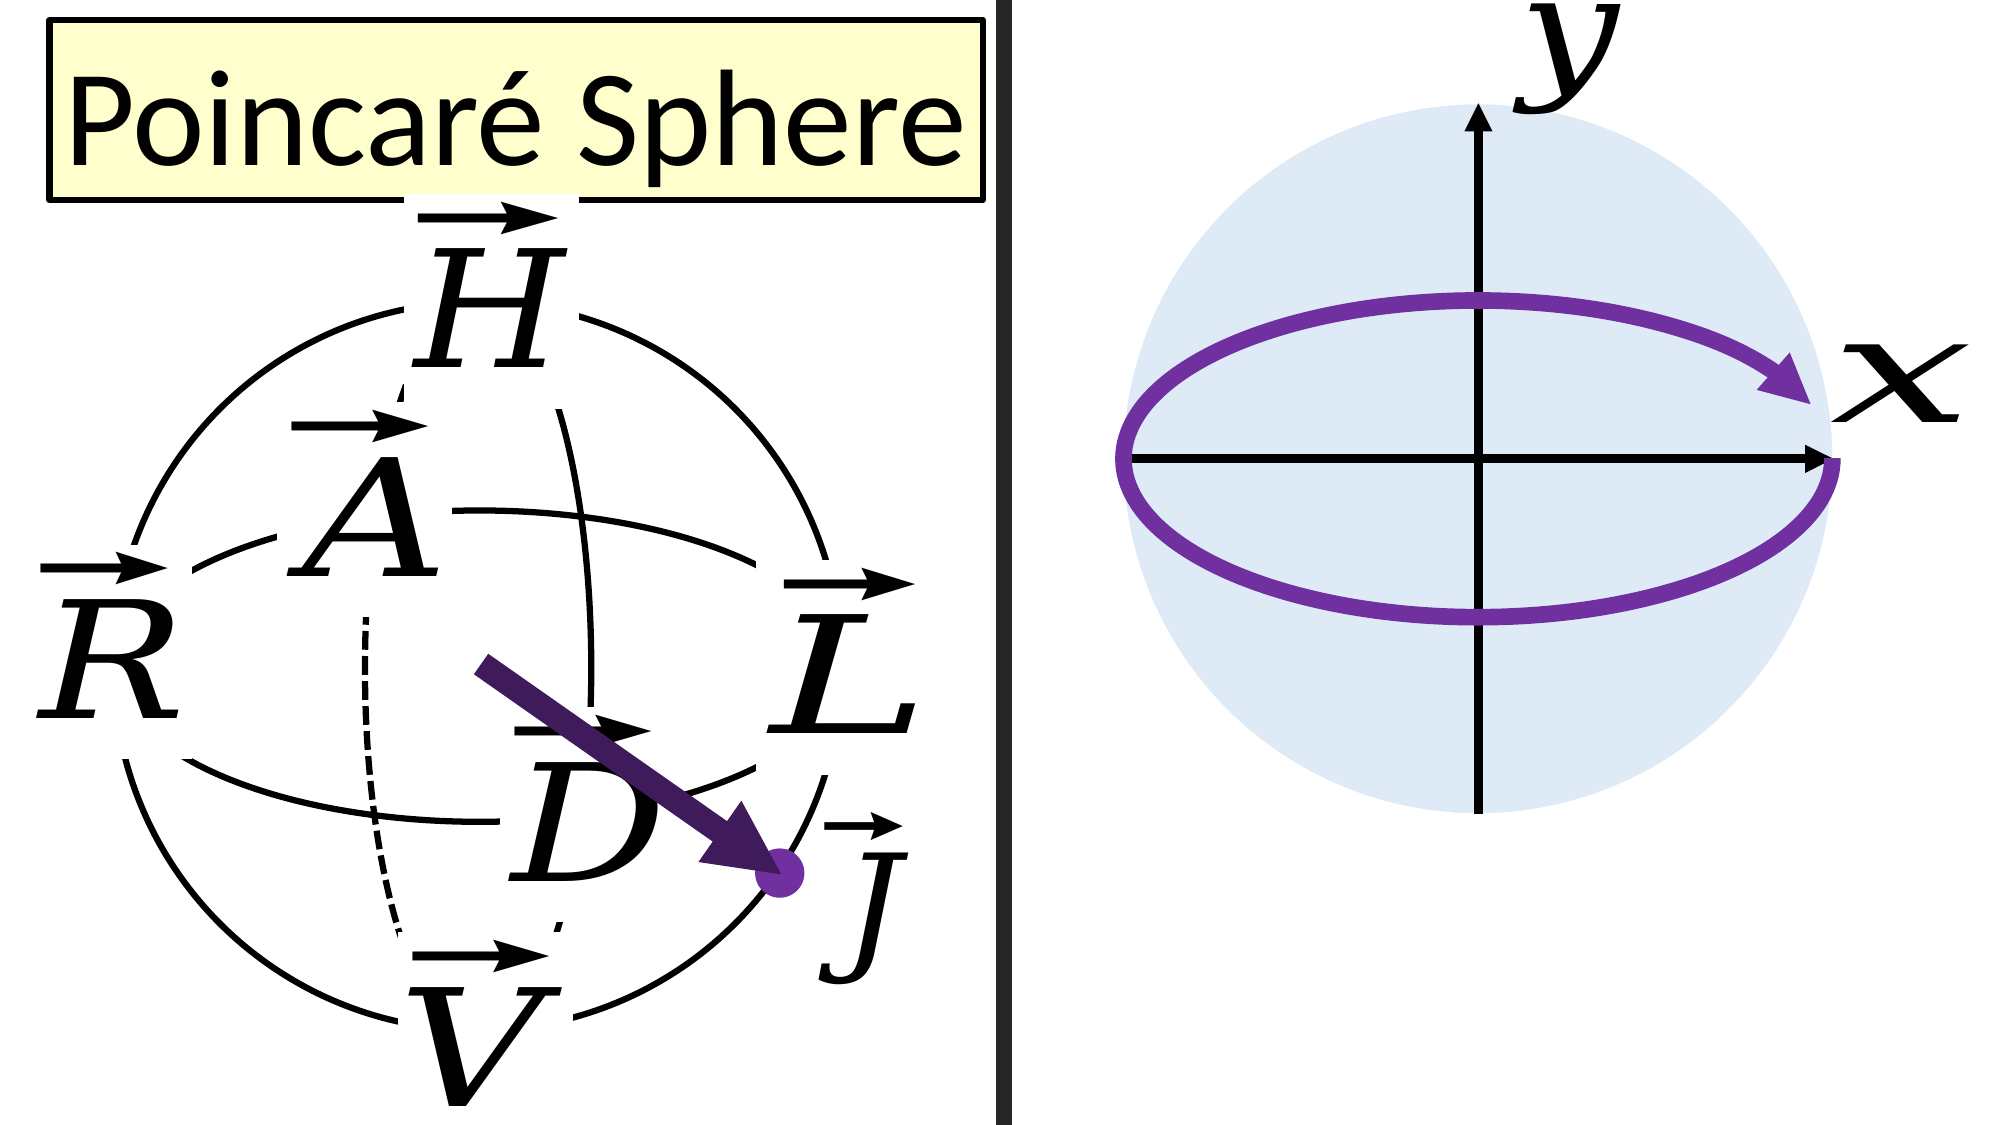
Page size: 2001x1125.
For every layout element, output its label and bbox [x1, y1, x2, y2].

text_box [1122, 0, 1980, 815]
text_box [27, 20, 988, 1125]
text_box [481, 664, 805, 898]
